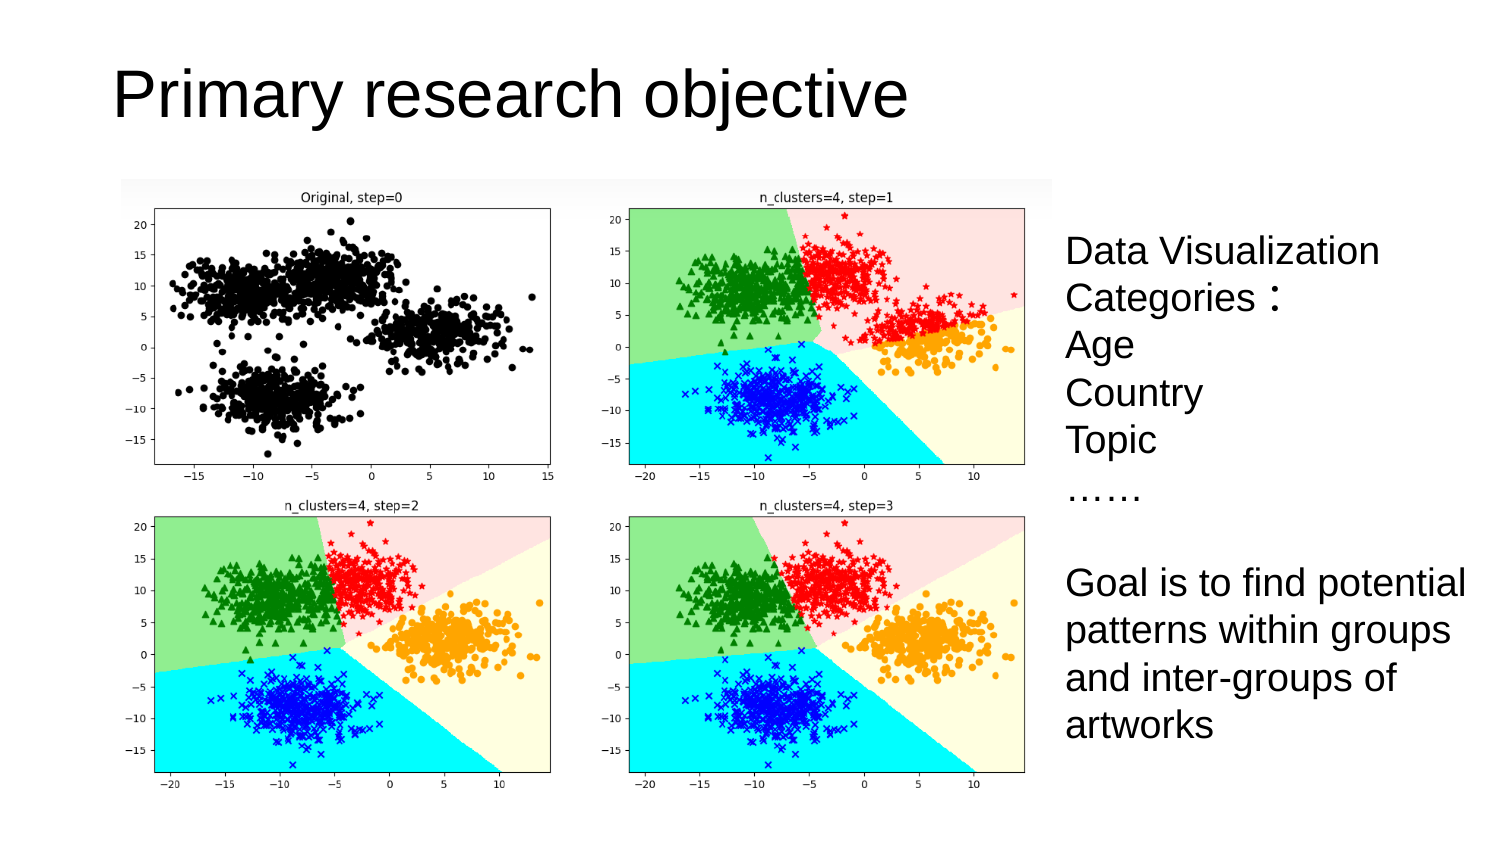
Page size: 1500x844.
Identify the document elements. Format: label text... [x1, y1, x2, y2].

title Primary research objective [51, 19, 1449, 150]
text_box Data Visualization Categories： Age Country Topic …… Goal is to find potential patterns within groups and inter-groups of artworks [1057, 209, 1500, 768]
picture [121, 179, 1052, 804]
